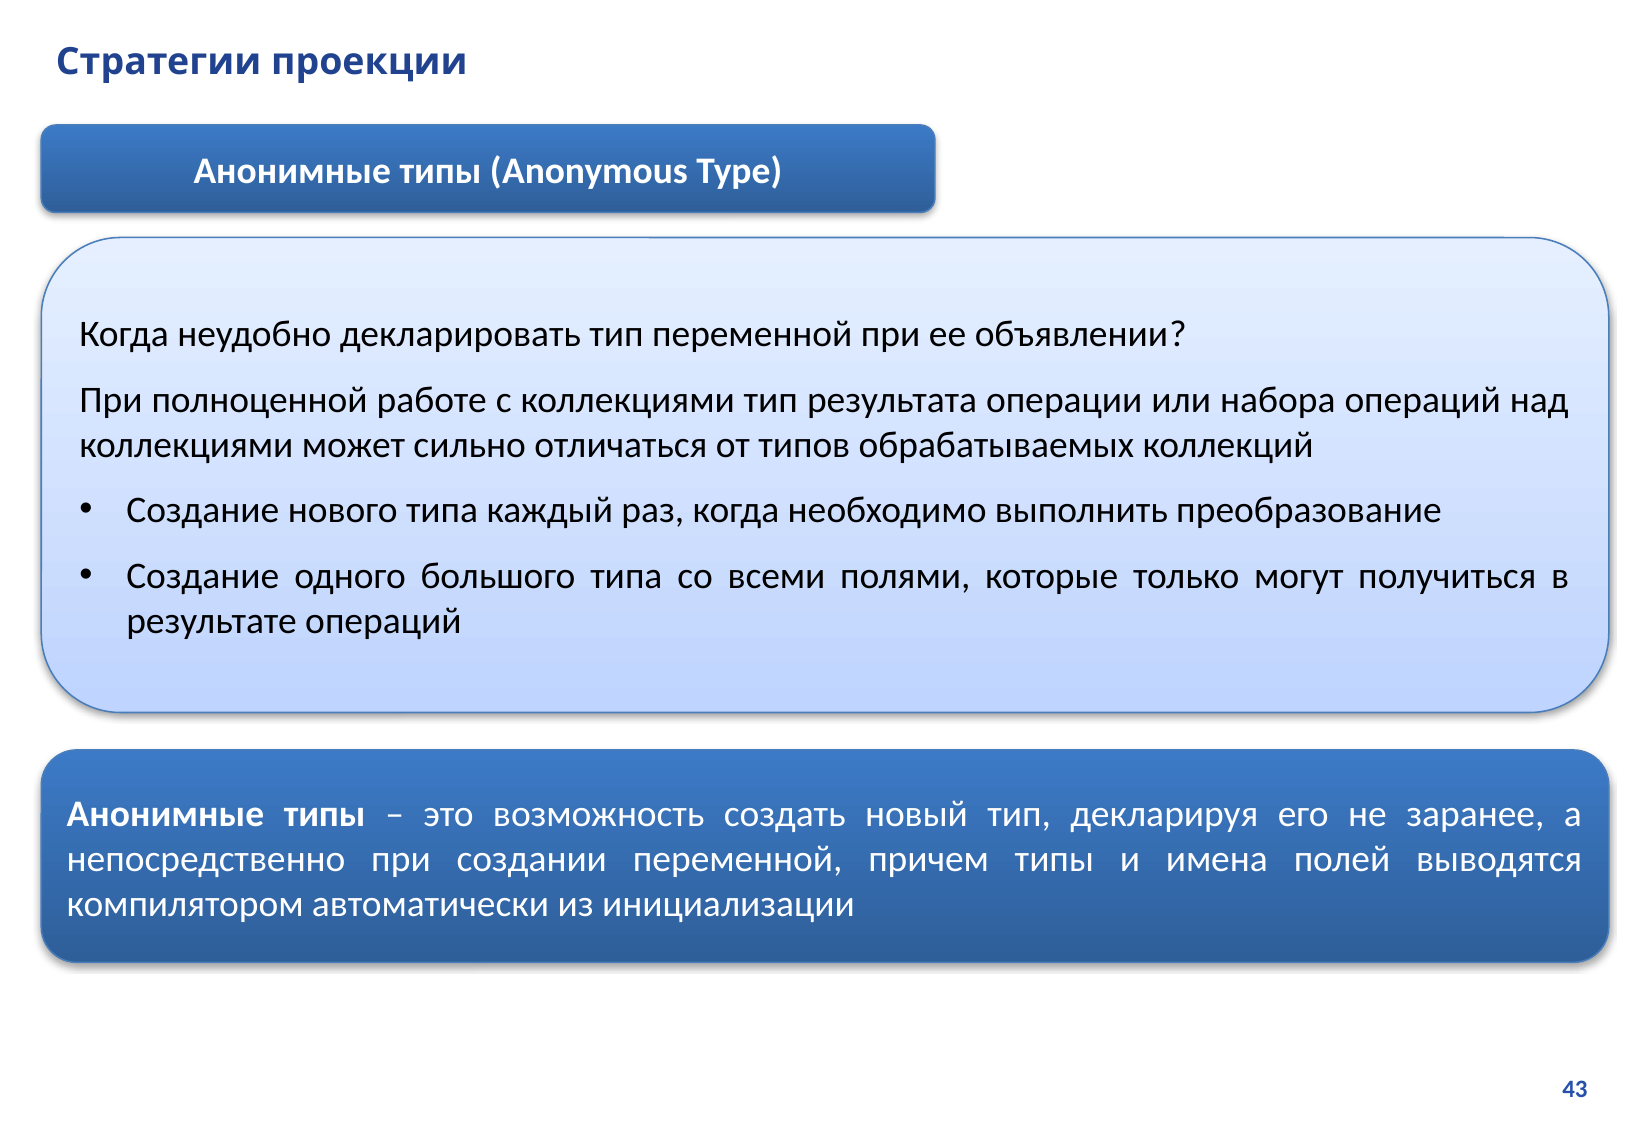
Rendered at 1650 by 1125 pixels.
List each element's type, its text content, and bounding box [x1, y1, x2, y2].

text_box Анонимные типы (Anonymous Type) [40, 124, 936, 214]
text_box Когда неудобно декларировать тип переменной при ее объявлении? При полноценной работе с коллекциями тип результата операции или набора операций над коллекциями может сильно отличаться от типов обрабатываемых коллекций Cоздание нового типа каждый раз, когда необходимо выполнить преобразование Создание одного большого типа со всеми полями, которые только могут получиться в результате операций [40, 236, 1610, 714]
title Стратегии проекции [40, 29, 1616, 90]
text_box Анонимные типы – это возможность создать новый тип, декларируя его не заранее, а непосредственно при создании переменной, причем типы и имена полей выводятся компилятором автоматически из инициализации [40, 749, 1610, 964]
